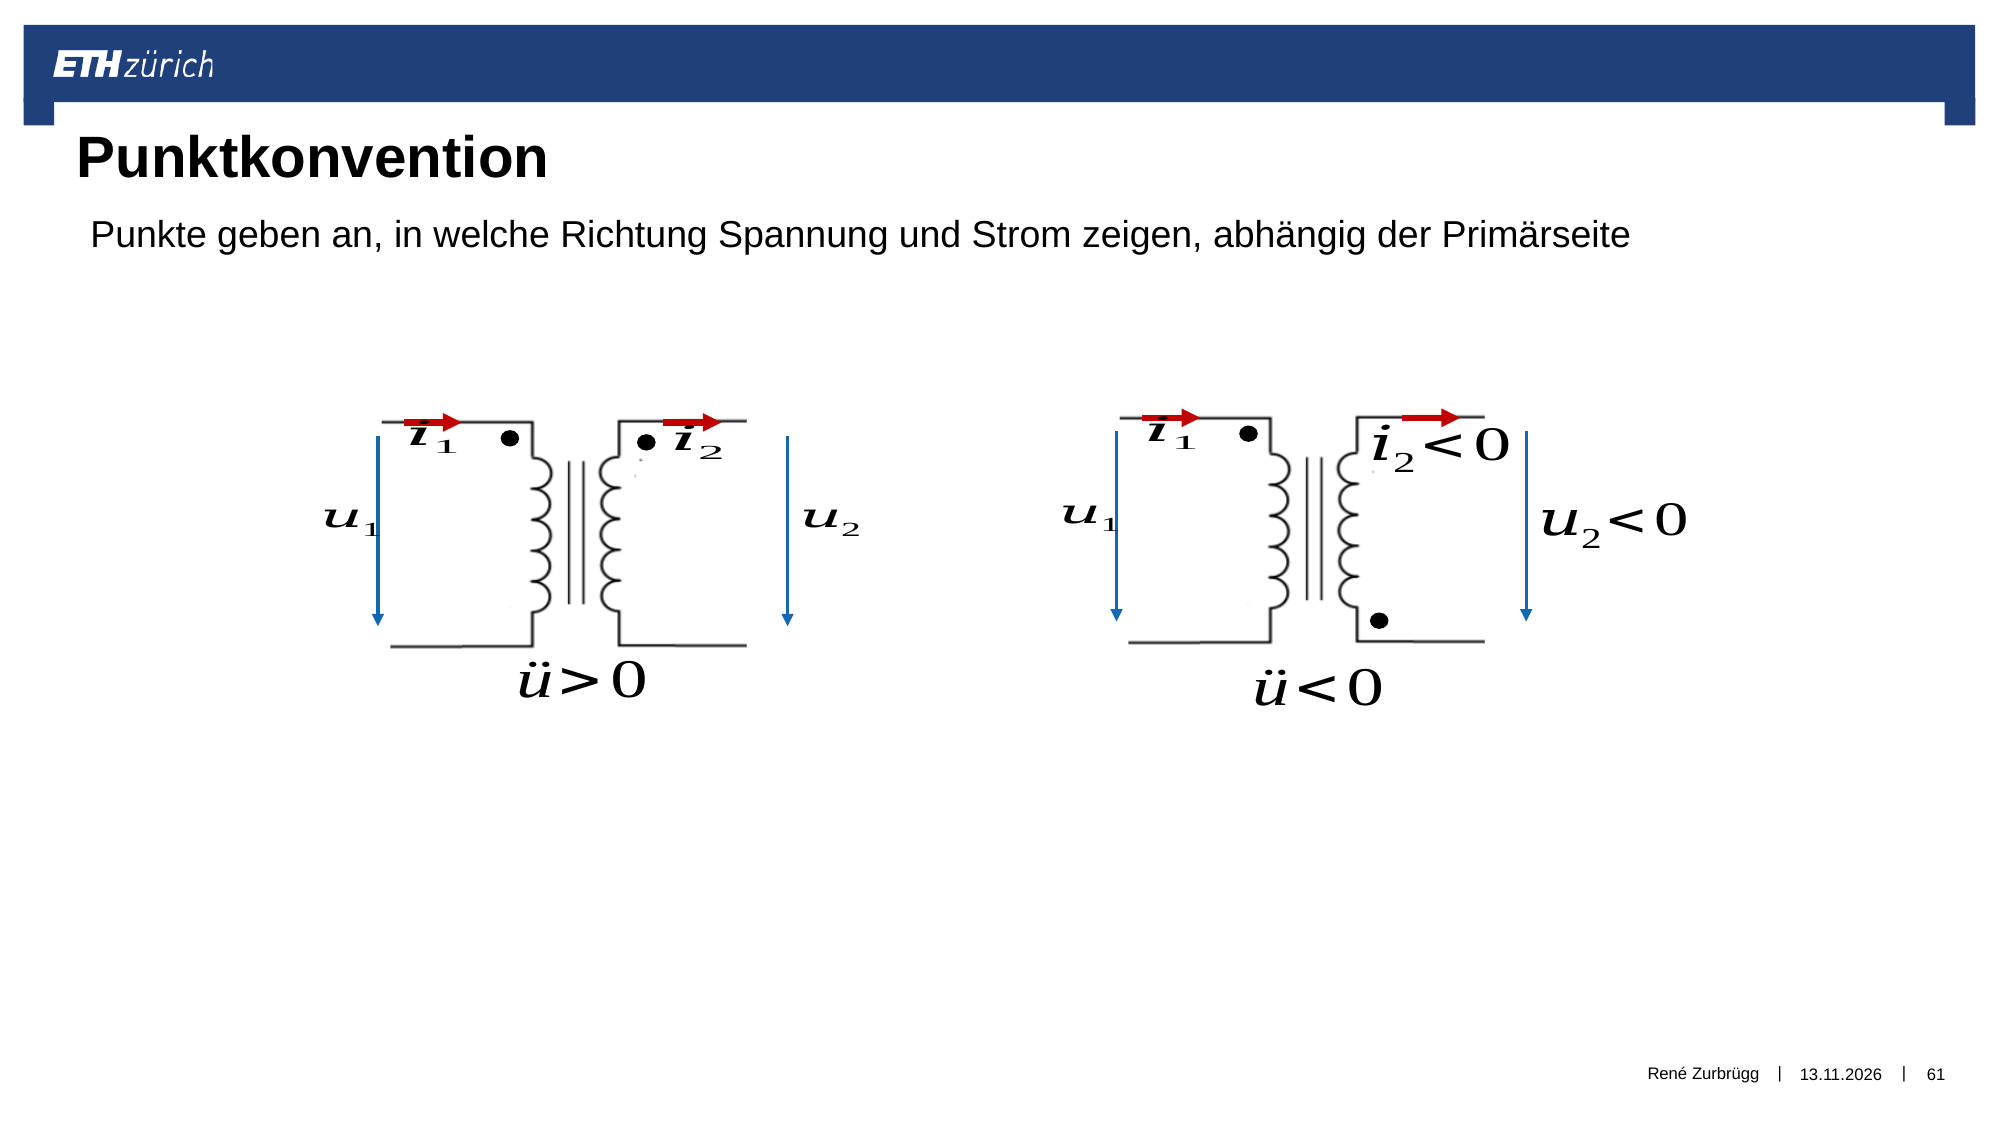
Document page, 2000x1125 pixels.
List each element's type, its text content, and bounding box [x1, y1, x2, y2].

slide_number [1790, 1034, 1892, 1112]
slide_number 61 [1906, 1034, 1966, 1112]
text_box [319, 386, 874, 711]
title Punktkonvention [53, 101, 1946, 269]
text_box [1058, 381, 1689, 719]
text_box Punkte geben an, in welche Richtung Spannung und Strom zeigen, abhängig der Primärseite [75, 202, 1647, 262]
footer René Zurbrügg [999, 1034, 1760, 1111]
